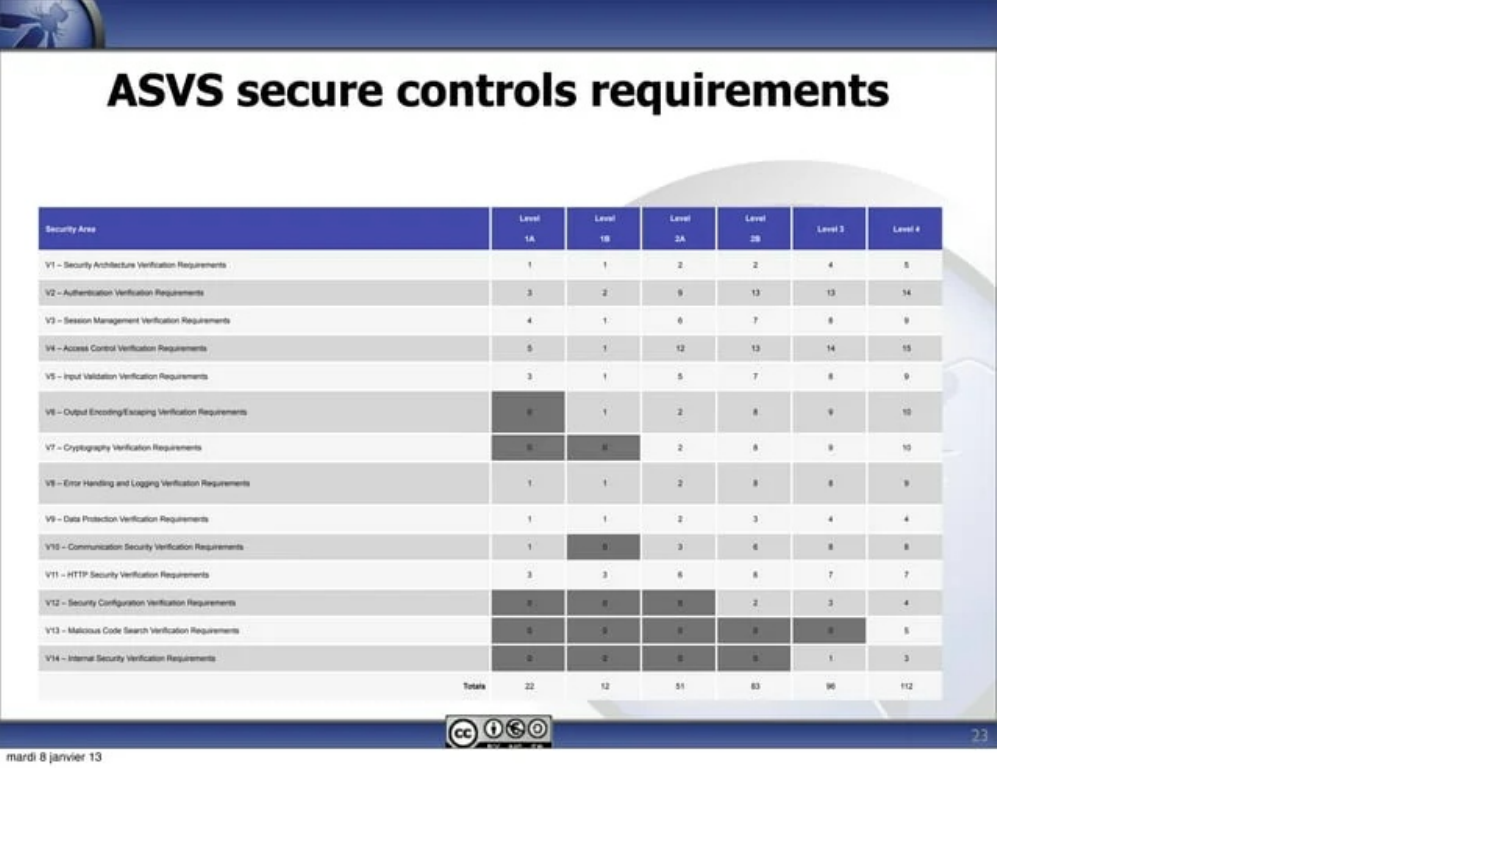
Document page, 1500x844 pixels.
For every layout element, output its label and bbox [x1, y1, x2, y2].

picture [0, 0, 997, 768]
